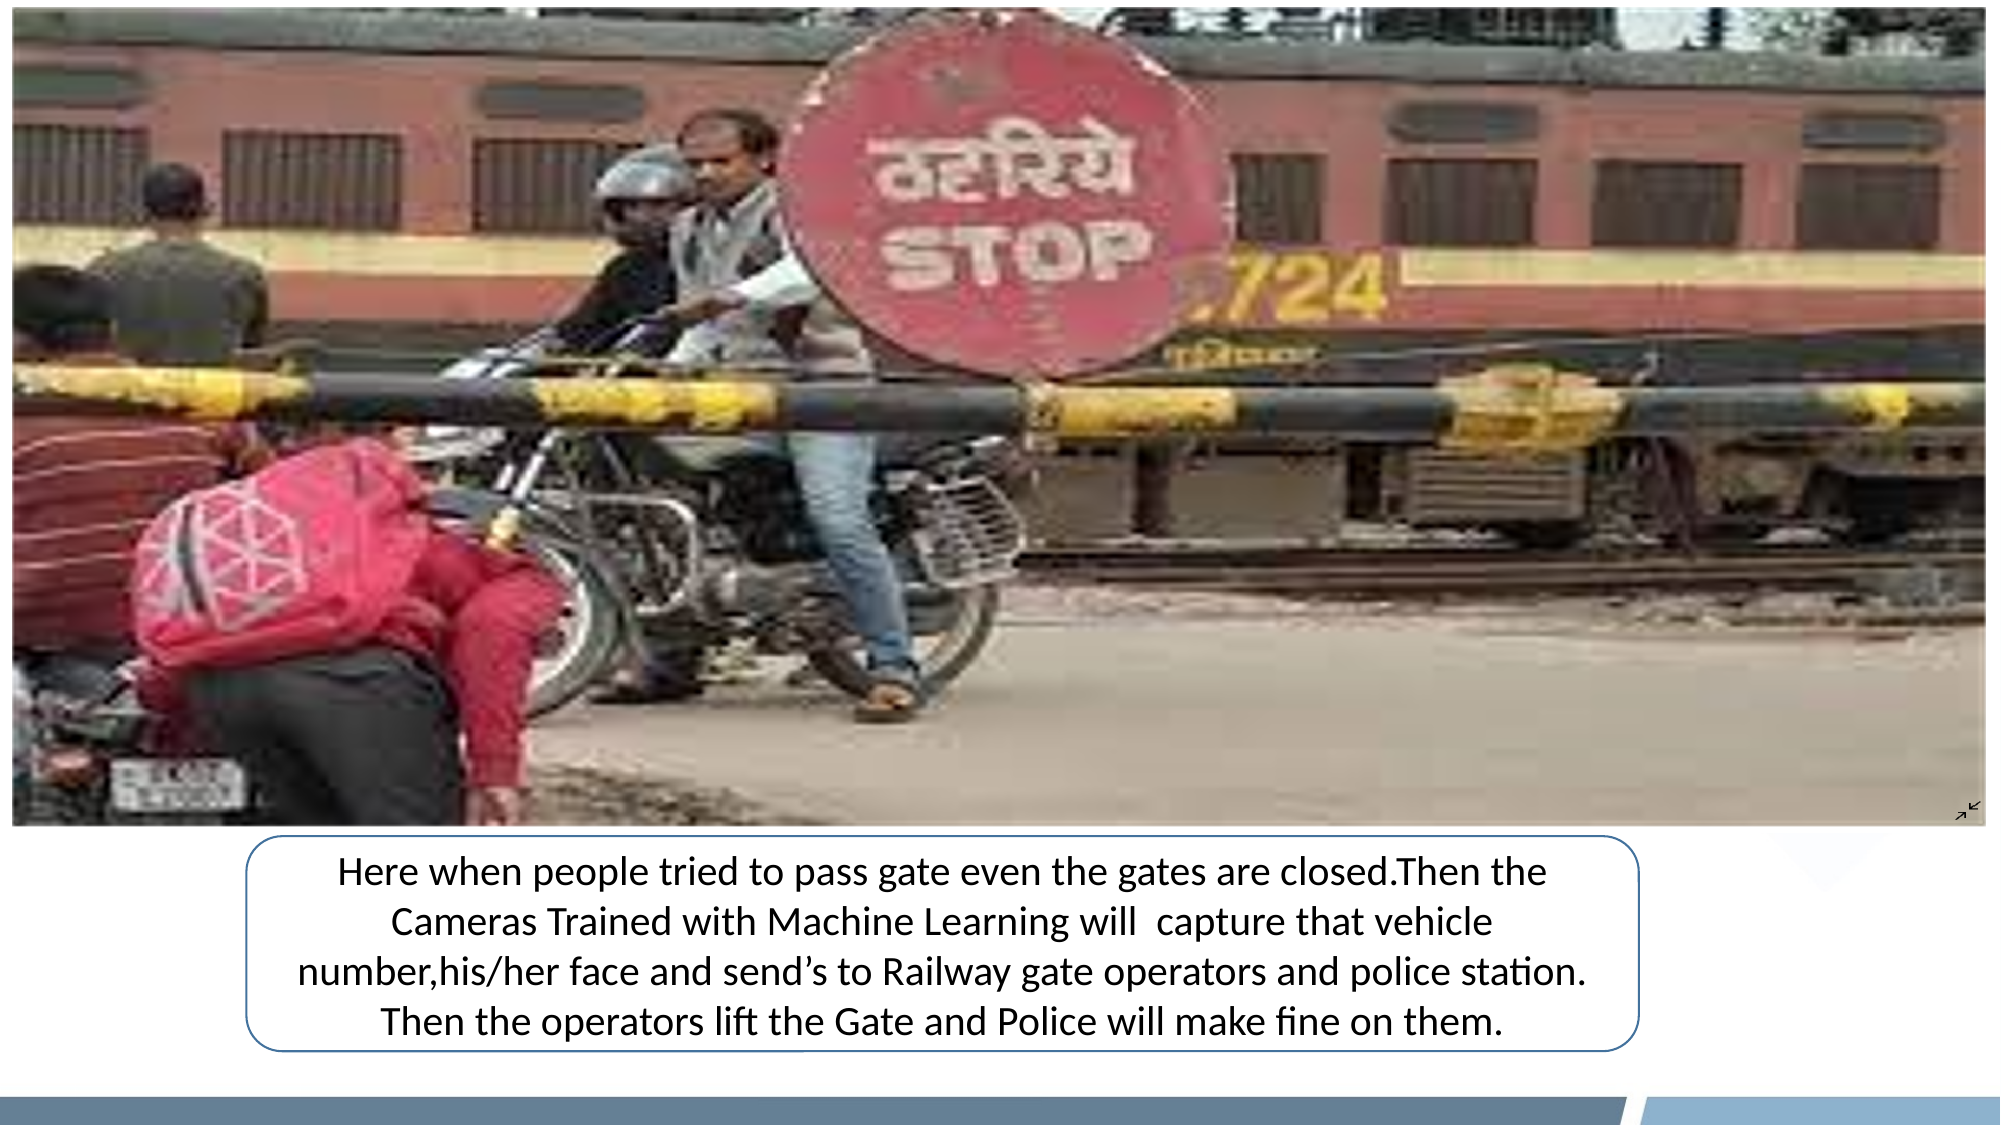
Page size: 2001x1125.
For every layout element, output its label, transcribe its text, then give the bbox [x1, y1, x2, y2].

picture [0, 0, 2001, 1125]
text_box Here when people tried to pass gate even the gates are closed.Then the Cameras Trained with Machine Learning will capture that vehicle number,his/her face and send’s to Railway gate operators and police station. Then the operators lift the Gate and Police will make fine on them. [245, 835, 1640, 1053]
